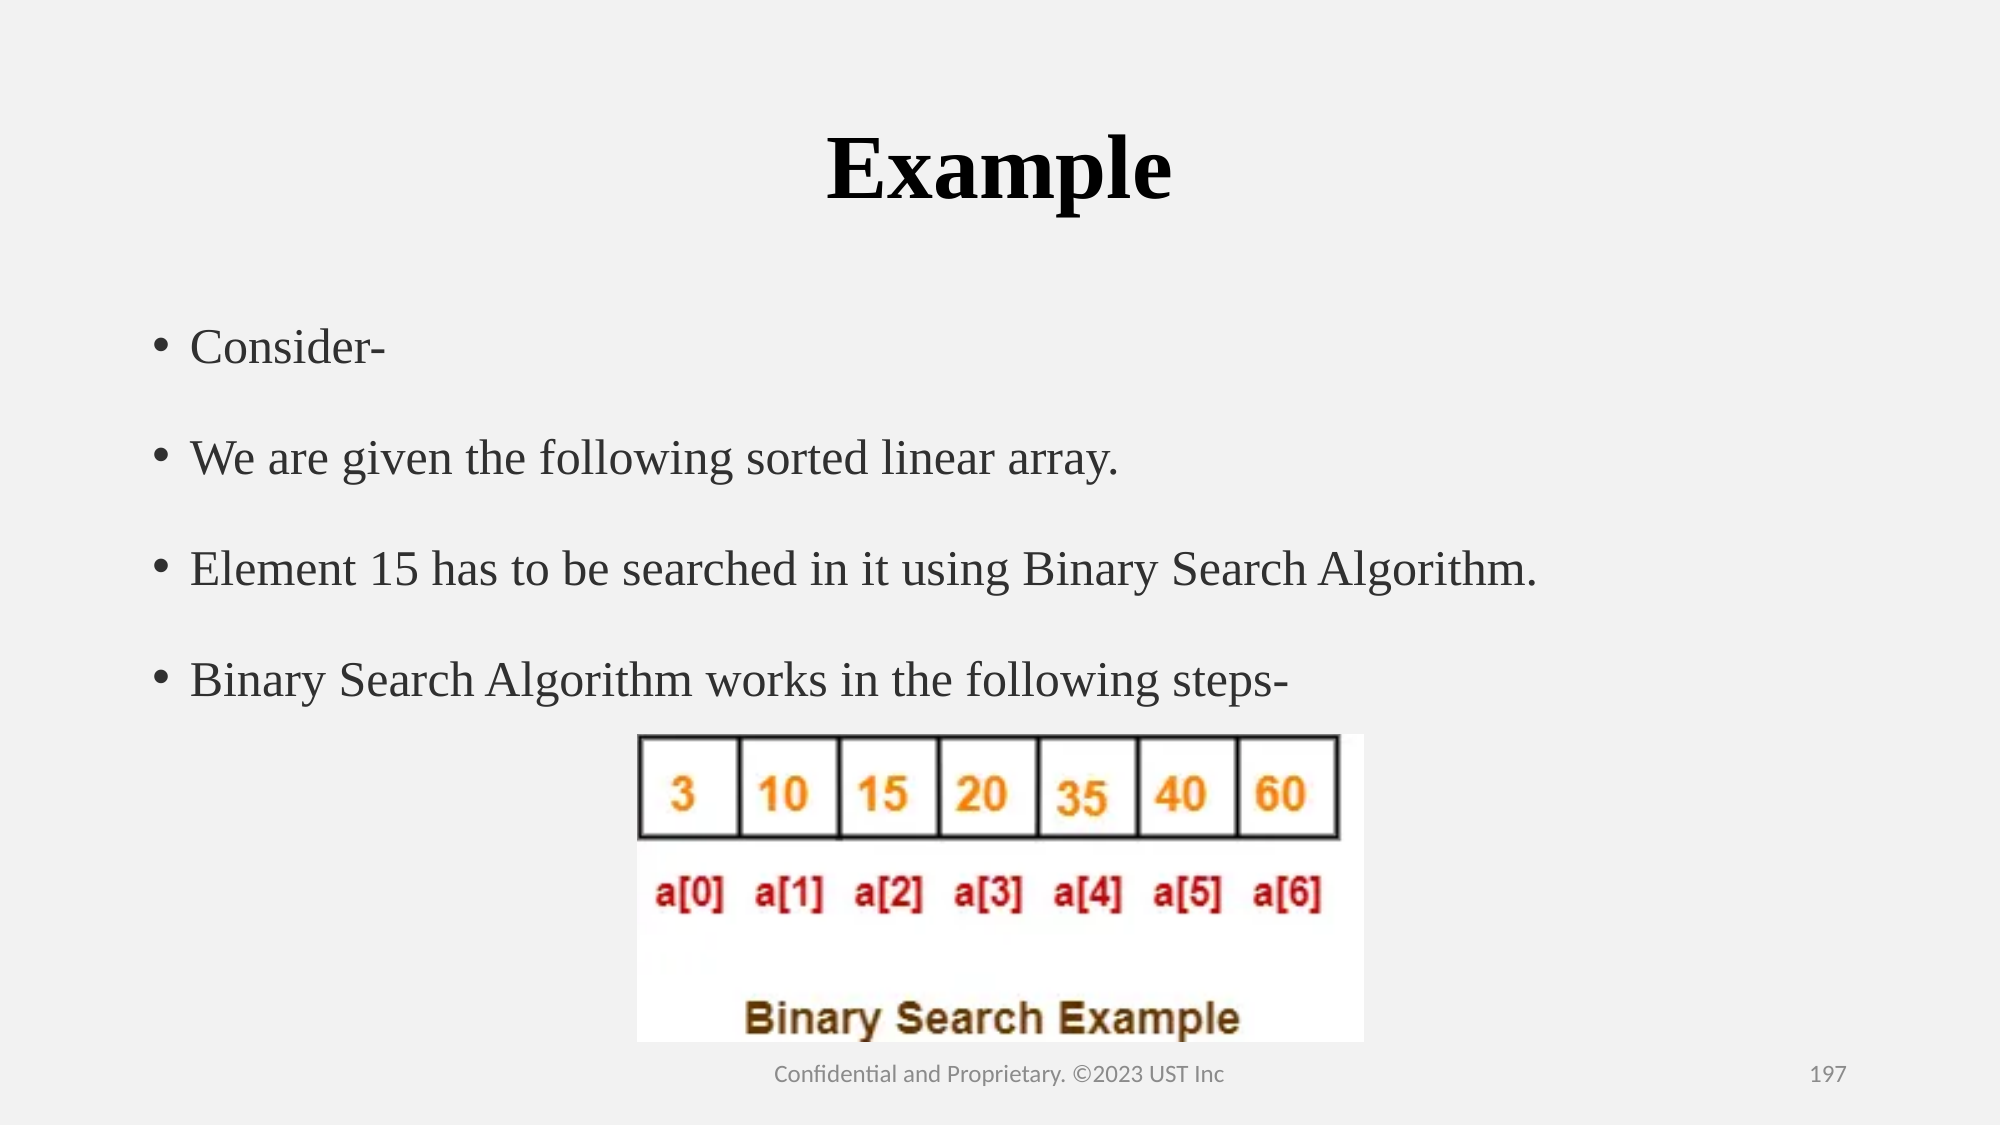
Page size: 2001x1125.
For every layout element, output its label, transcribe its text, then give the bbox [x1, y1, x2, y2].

picture [636, 734, 1364, 1042]
title Example [137, 59, 1863, 276]
footer Confidential and Proprietary. ©2023 UST Inc [662, 1042, 1338, 1103]
slide_number 197 [1412, 1042, 1863, 1103]
list Consider- We are given the following sorted linear array. Element 15 has to be searched in it using Binary Search Algorithm. Binary Search Algorithm works in the following steps- [137, 276, 2000, 991]
